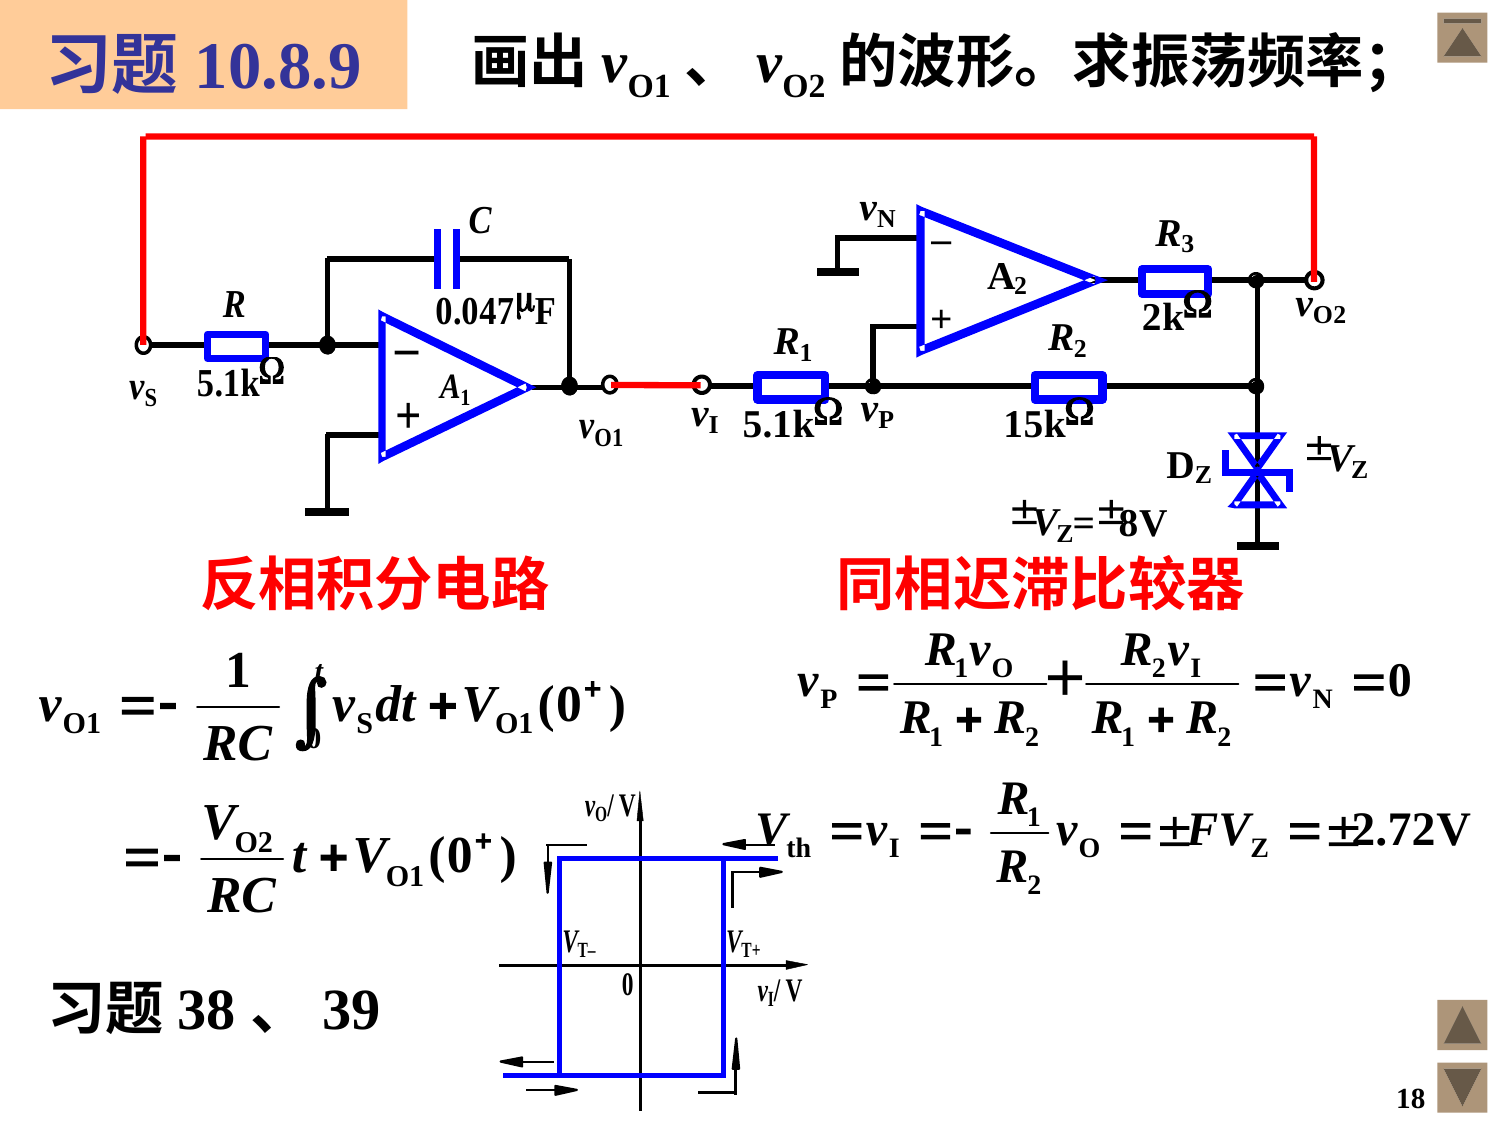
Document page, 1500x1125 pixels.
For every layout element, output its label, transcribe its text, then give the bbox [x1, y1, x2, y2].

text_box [677, 160, 1378, 555]
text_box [790, 616, 1420, 758]
text_box 反相积分电路 [134, 539, 616, 625]
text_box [752, 764, 1481, 906]
title 习题10.8.9 [0, 0, 408, 110]
slide_number 18 [1127, 1046, 1441, 1123]
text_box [113, 197, 634, 519]
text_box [495, 780, 811, 1118]
text_box 习题38、39 [47, 964, 490, 1042]
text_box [142, 136, 1315, 345]
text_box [31, 634, 634, 774]
text_box 画出vO1、vO2的波形。求振荡频率； [407, 16, 1486, 104]
text_box 同相迟滞比较器 [778, 564, 1303, 625]
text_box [113, 786, 490, 926]
